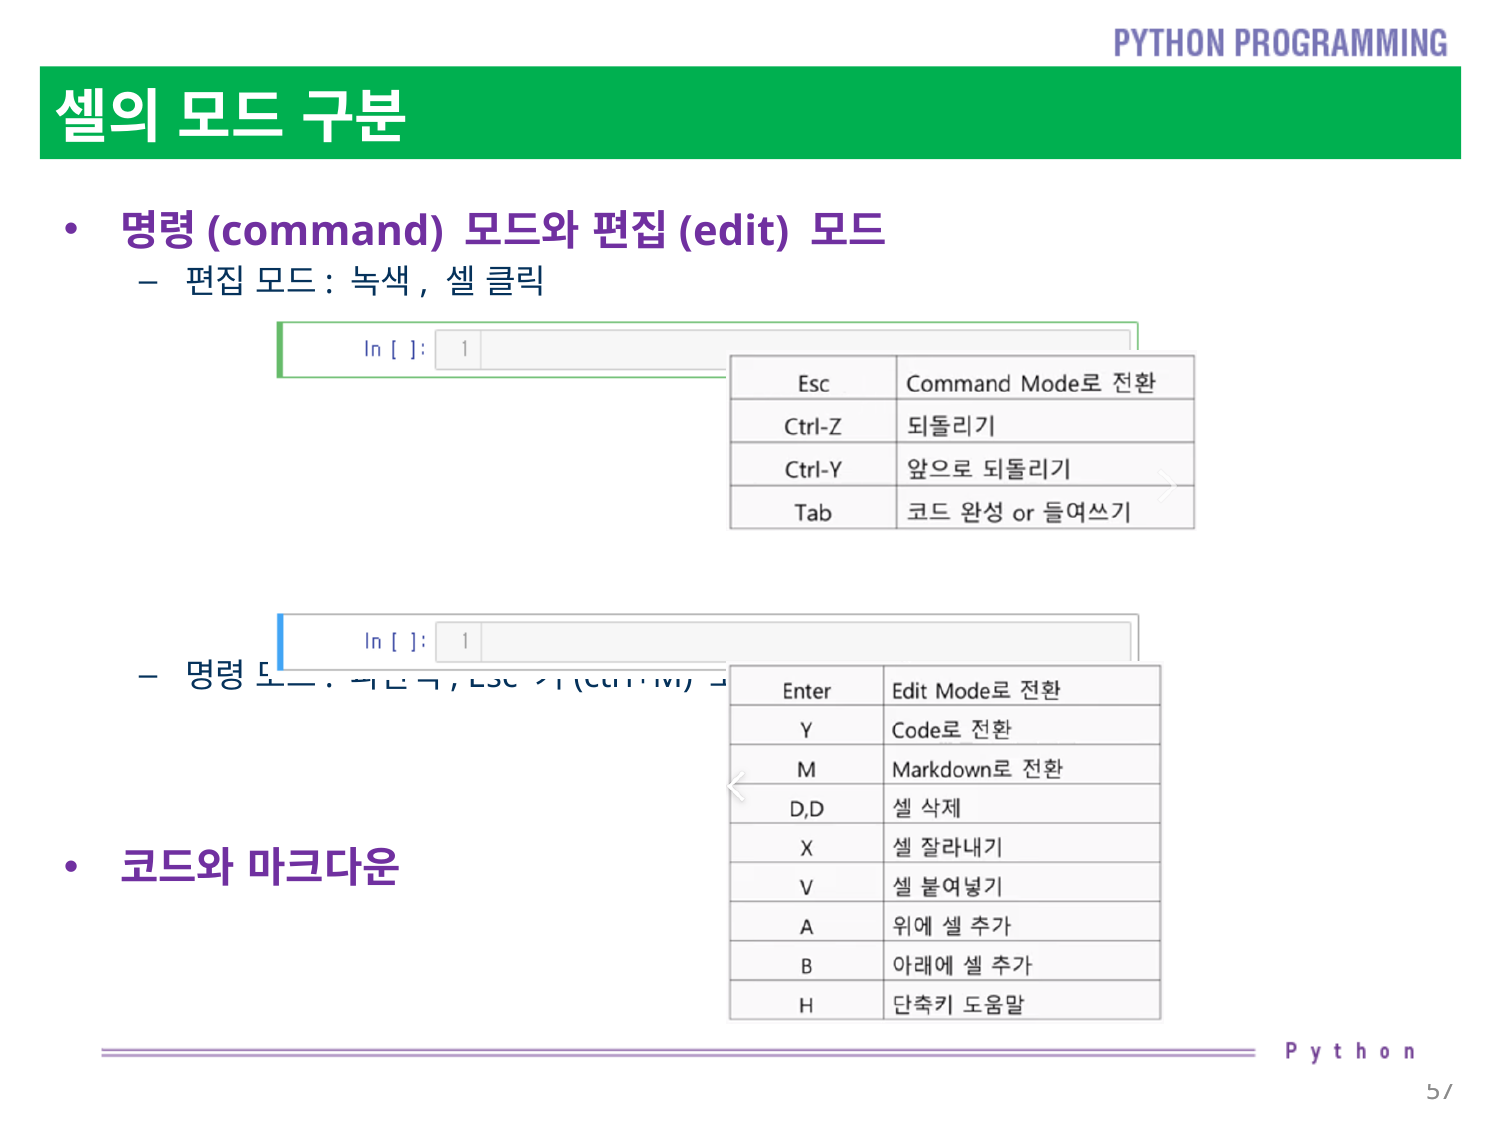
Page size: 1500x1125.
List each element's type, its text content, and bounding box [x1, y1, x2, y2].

picture [1106, 13, 1462, 66]
title 셀의 모드 구분 [39, 76, 1444, 152]
picture [266, 305, 1197, 532]
picture [268, 601, 1164, 1024]
list 명령(command) 모드와 편집(edit) 모드 편집 모드: 녹색, 셀 클릭 명령 모드: 파란색, Esc 키(ctrl+M) 또는 외부 클릭 코드와 마크다운 [48, 195, 1461, 1041]
slide_number 57 [1119, 1071, 1470, 1112]
picture [18, 1020, 1483, 1084]
